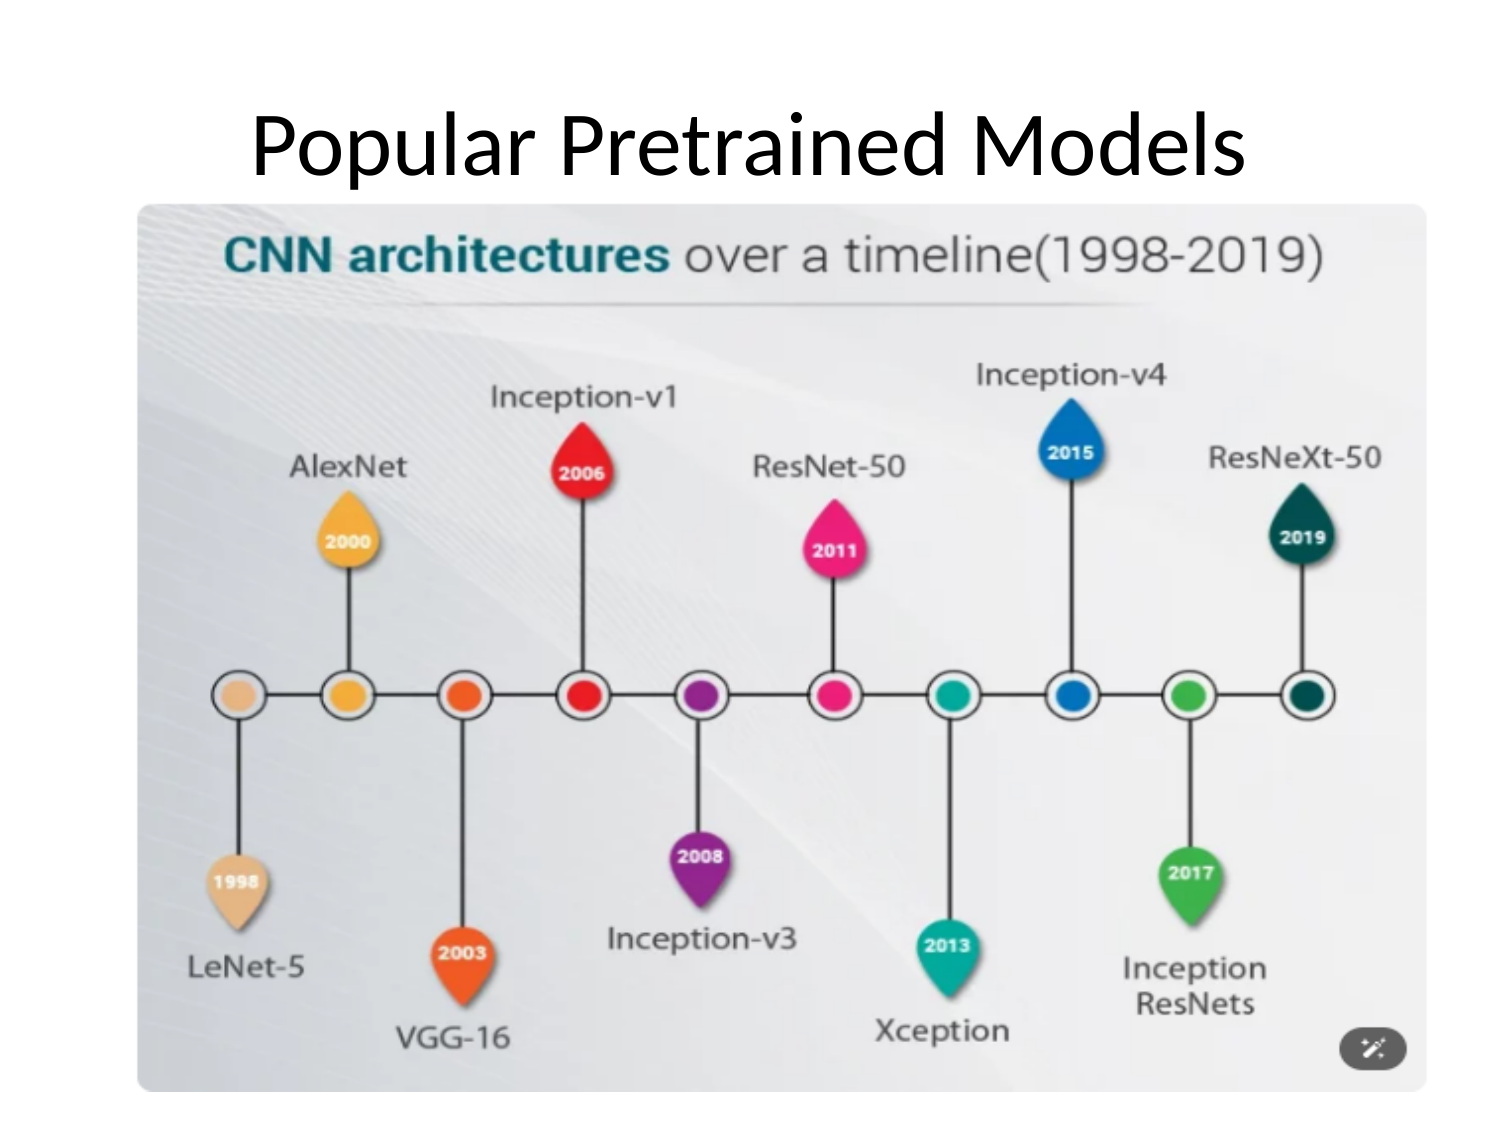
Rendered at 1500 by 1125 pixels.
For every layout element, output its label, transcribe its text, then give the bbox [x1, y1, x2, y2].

picture [119, 199, 1433, 1092]
title Popular Pretrained Models [75, 45, 1425, 233]
